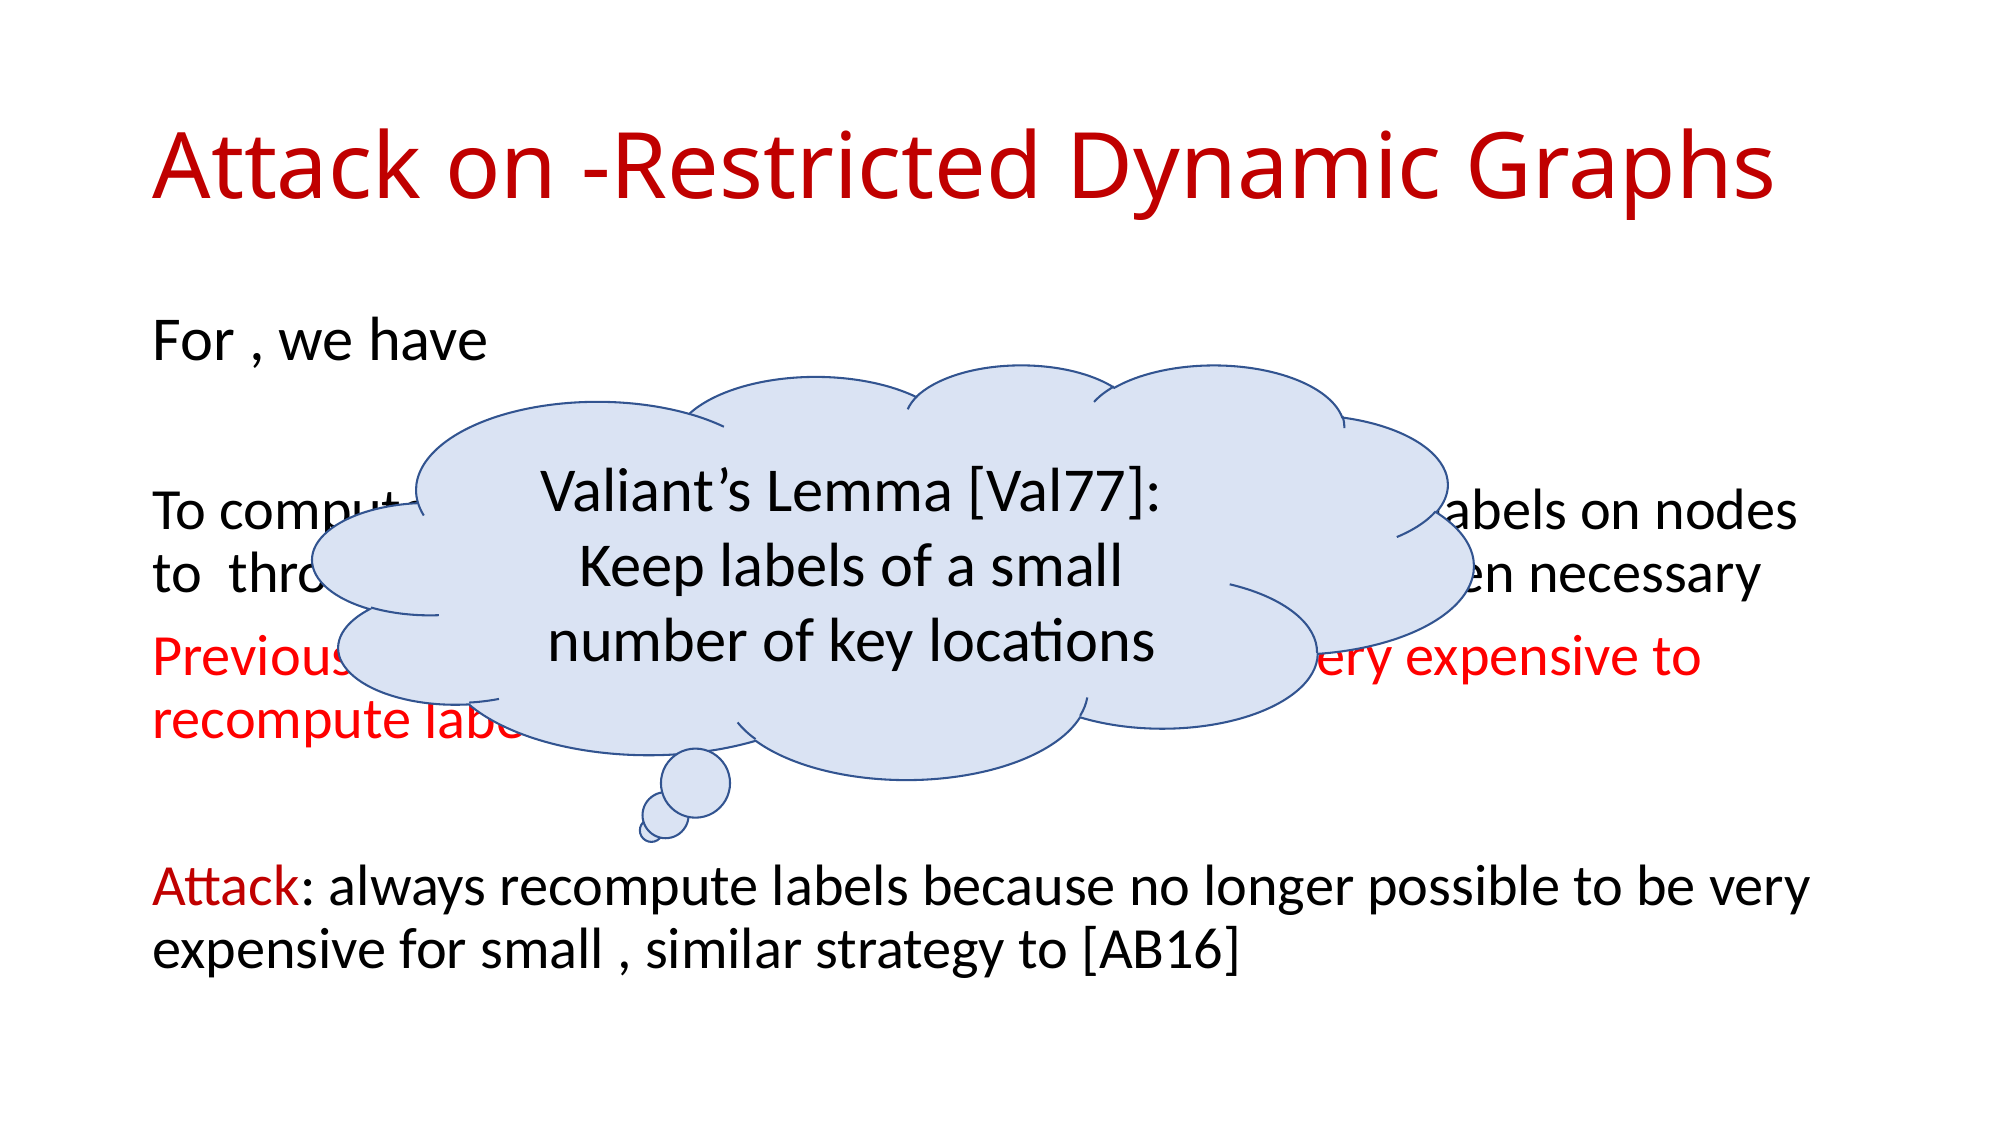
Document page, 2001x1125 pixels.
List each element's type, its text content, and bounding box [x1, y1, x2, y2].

text_box Valiant’s Lemma [Val77]: Keep labels of a small number of key locations [310, 364, 1475, 843]
